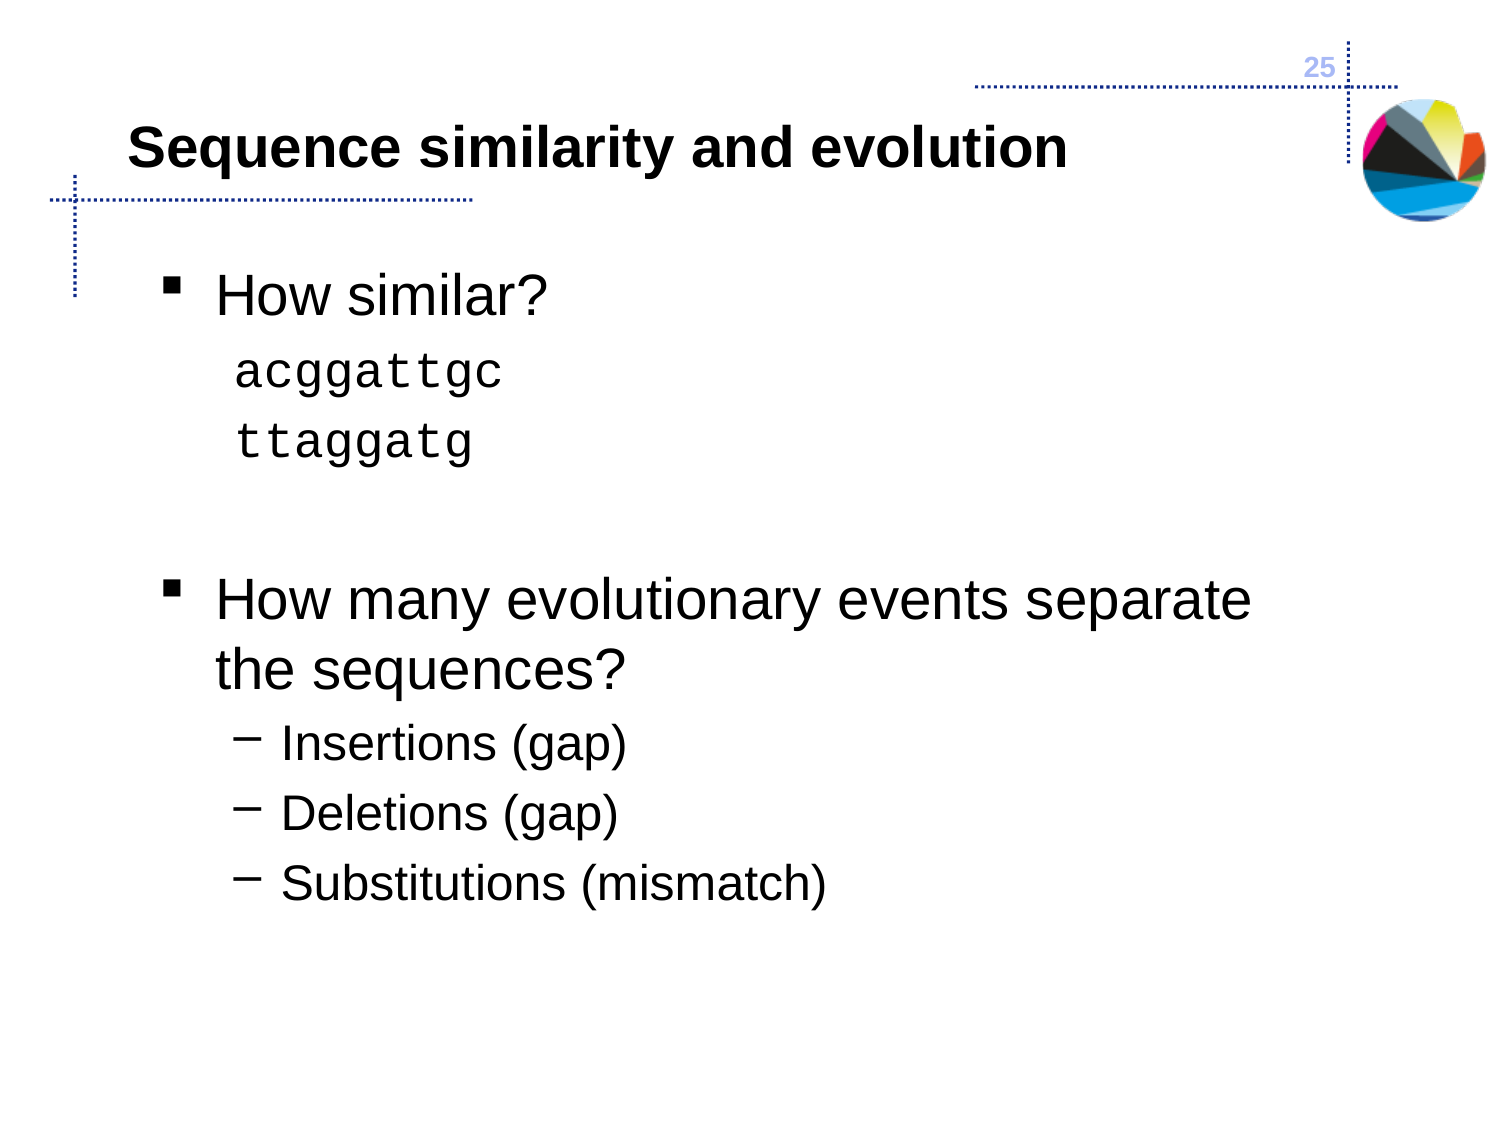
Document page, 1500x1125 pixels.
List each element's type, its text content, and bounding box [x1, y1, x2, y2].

title Sequence similarity and evolution [112, 50, 1325, 238]
list How similar? acggattgc ttaggatg How many evolutionary events separate the sequences? Insertions (gap) Deletions (gap) Substitutions (mismatch) [143, 249, 1357, 975]
picture [1362, 99, 1488, 225]
slide_number 25 [1038, 40, 1352, 116]
